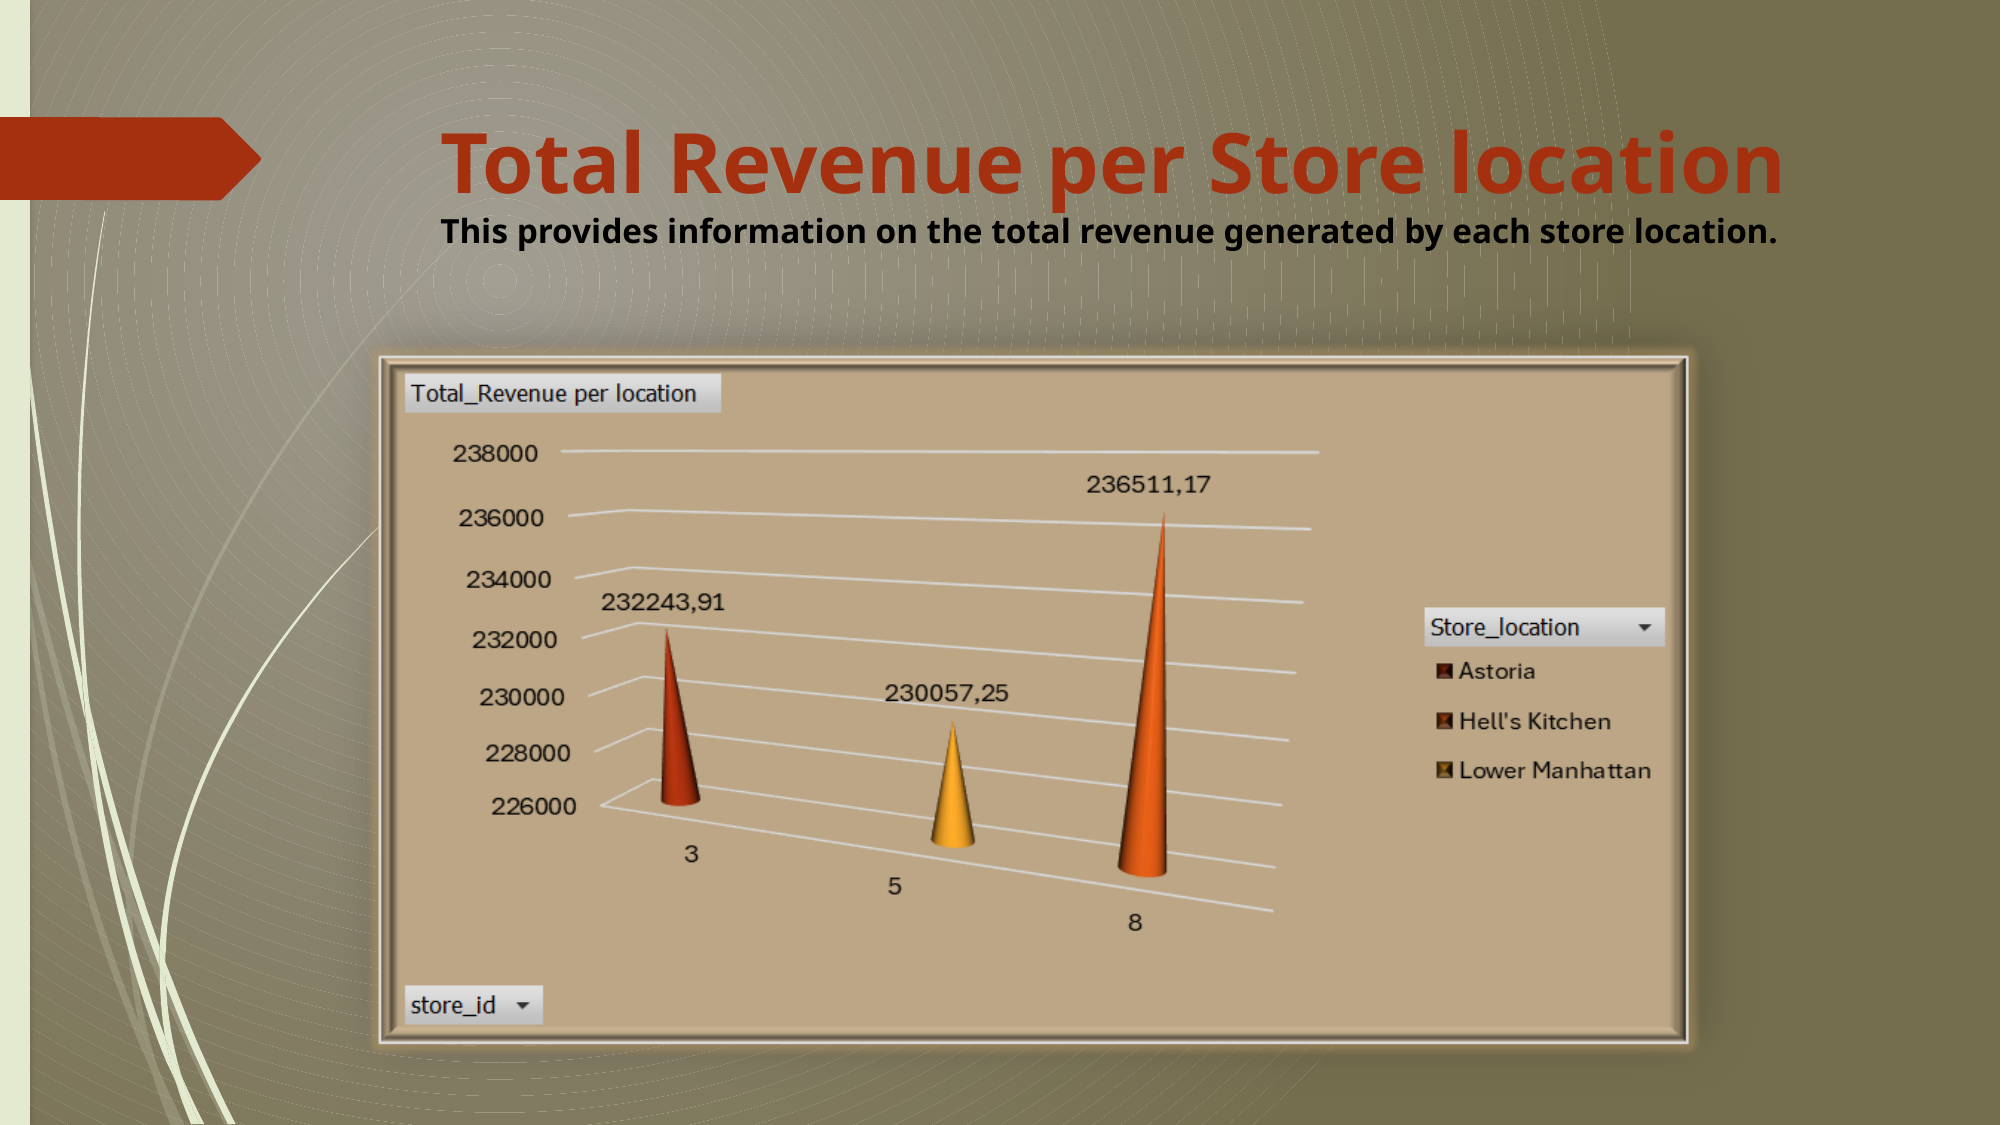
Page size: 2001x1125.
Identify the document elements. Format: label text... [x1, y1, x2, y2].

title Total Revenue per Store location This provides information on the total revenue generated by each store location. [425, 102, 1888, 313]
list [291, 259, 1790, 1125]
